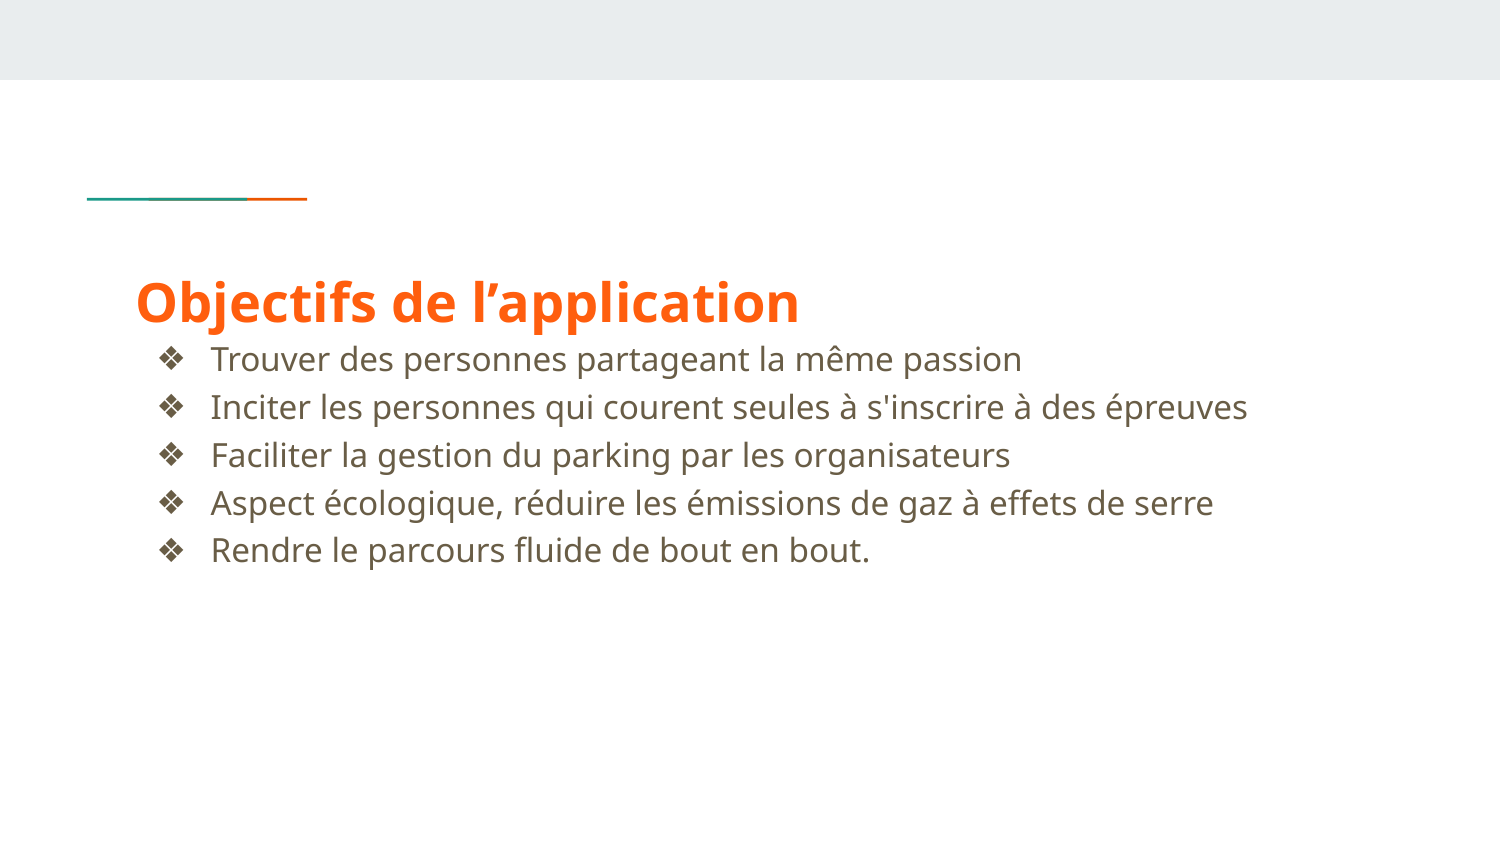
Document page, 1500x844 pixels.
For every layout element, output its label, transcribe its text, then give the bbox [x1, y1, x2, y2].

text_box Trouver des personnes partageant la même passion Inciter les personnes qui courent seules à s'inscrire à des épreuves Faciliter la gestion du parking par les organisateurs Aspect écologique, réduire les émissions de gaz à effets de serre Rendre le parcours fluide de bout en bout. [120, 315, 1404, 641]
text_box Objectifs de l’application [120, 234, 960, 315]
